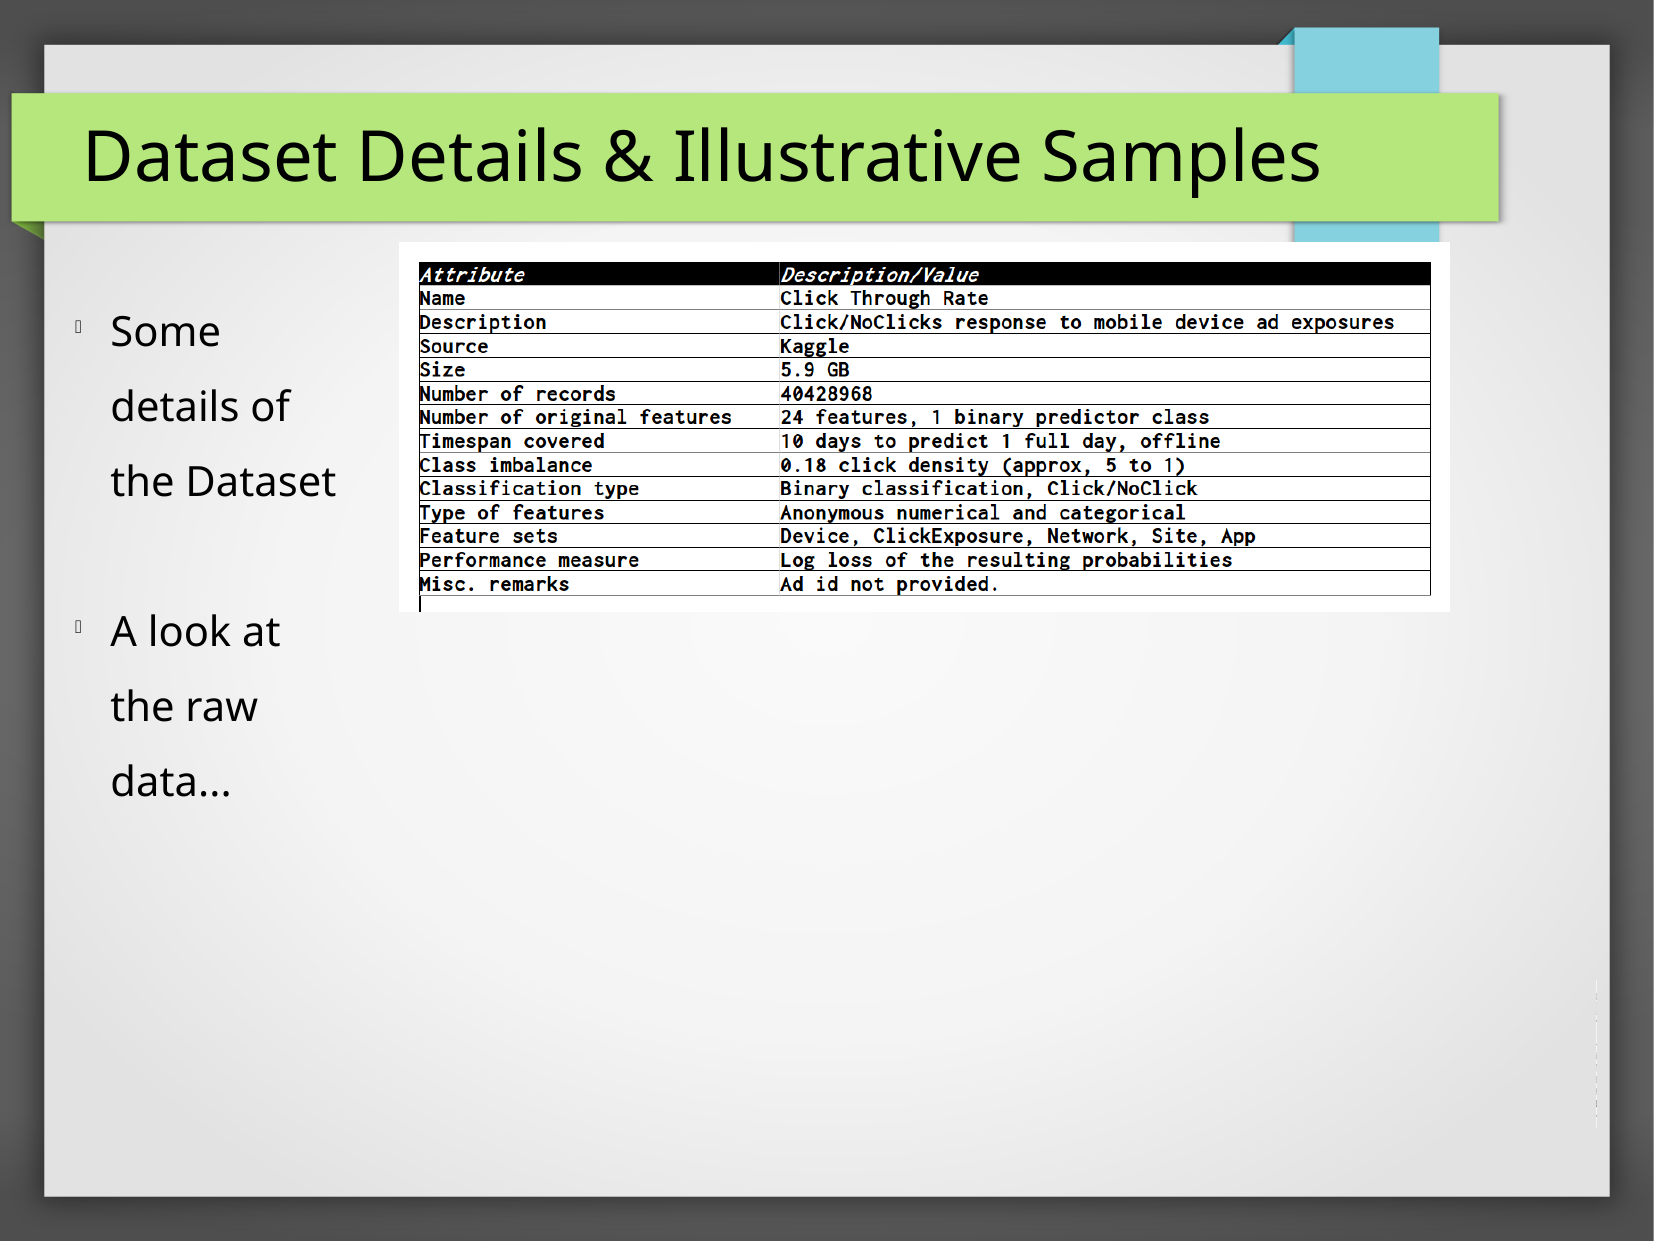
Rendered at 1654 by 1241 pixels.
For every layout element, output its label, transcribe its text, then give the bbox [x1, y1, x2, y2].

text_box Dataset Details & Illustrative Samples [82, 94, 1440, 213]
picture [0, 0, 1654, 1241]
text_box Some details of the Dataset A look at the raw data... [74, 279, 345, 1170]
